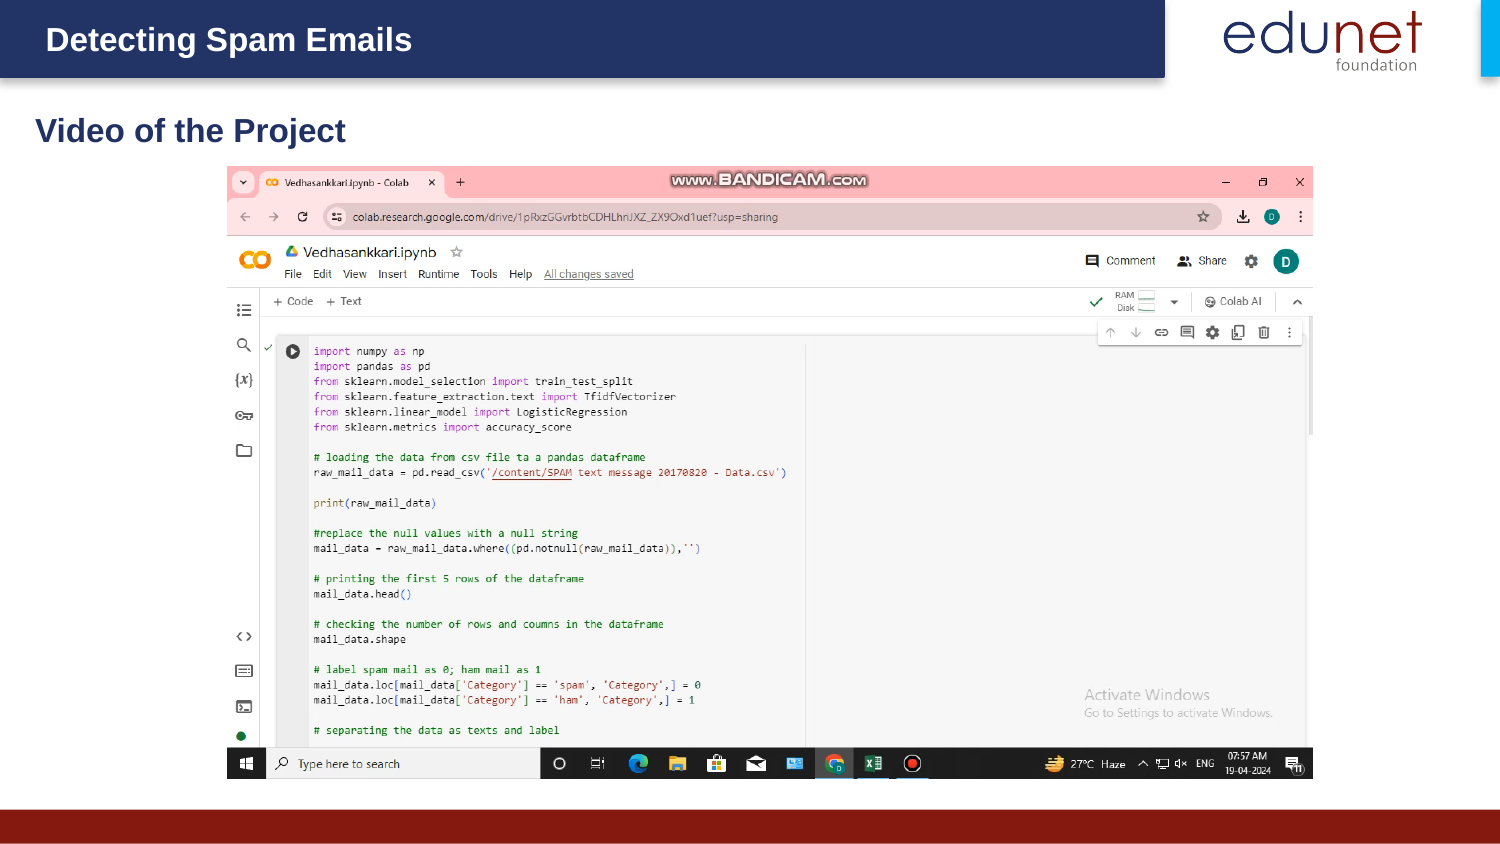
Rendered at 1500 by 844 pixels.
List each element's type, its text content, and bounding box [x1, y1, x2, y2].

text_box Video of the Project [20, 94, 750, 147]
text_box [226, 165, 1314, 780]
picture [1219, 8, 1424, 75]
